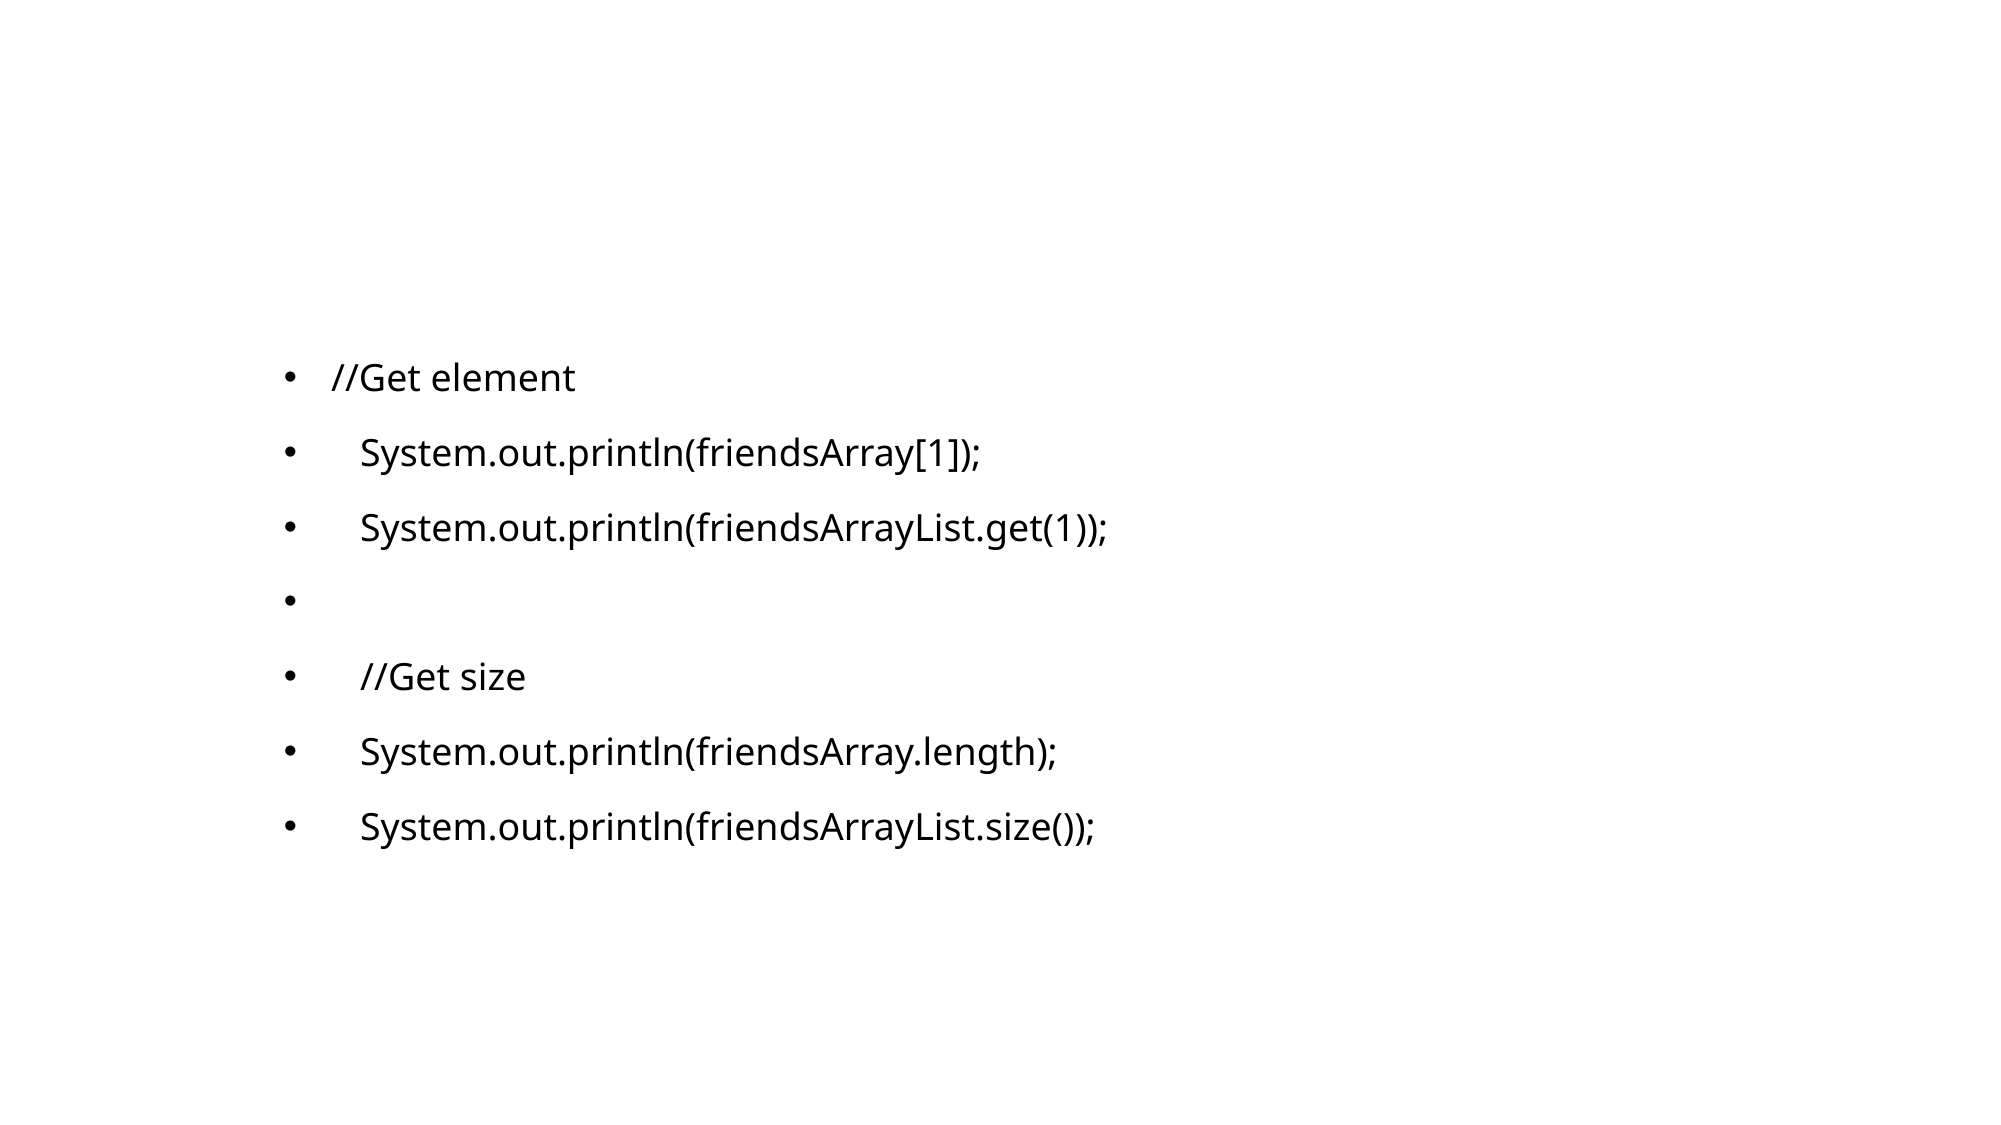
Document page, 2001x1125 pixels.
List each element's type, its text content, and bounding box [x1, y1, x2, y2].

list //Get element System.out.println(friendsArray[1]); System.out.println(friendsArrayList.get(1)); //Get size System.out.println(friendsArray.length); System.out.println(friendsArrayList.size()); [268, 337, 1732, 1017]
